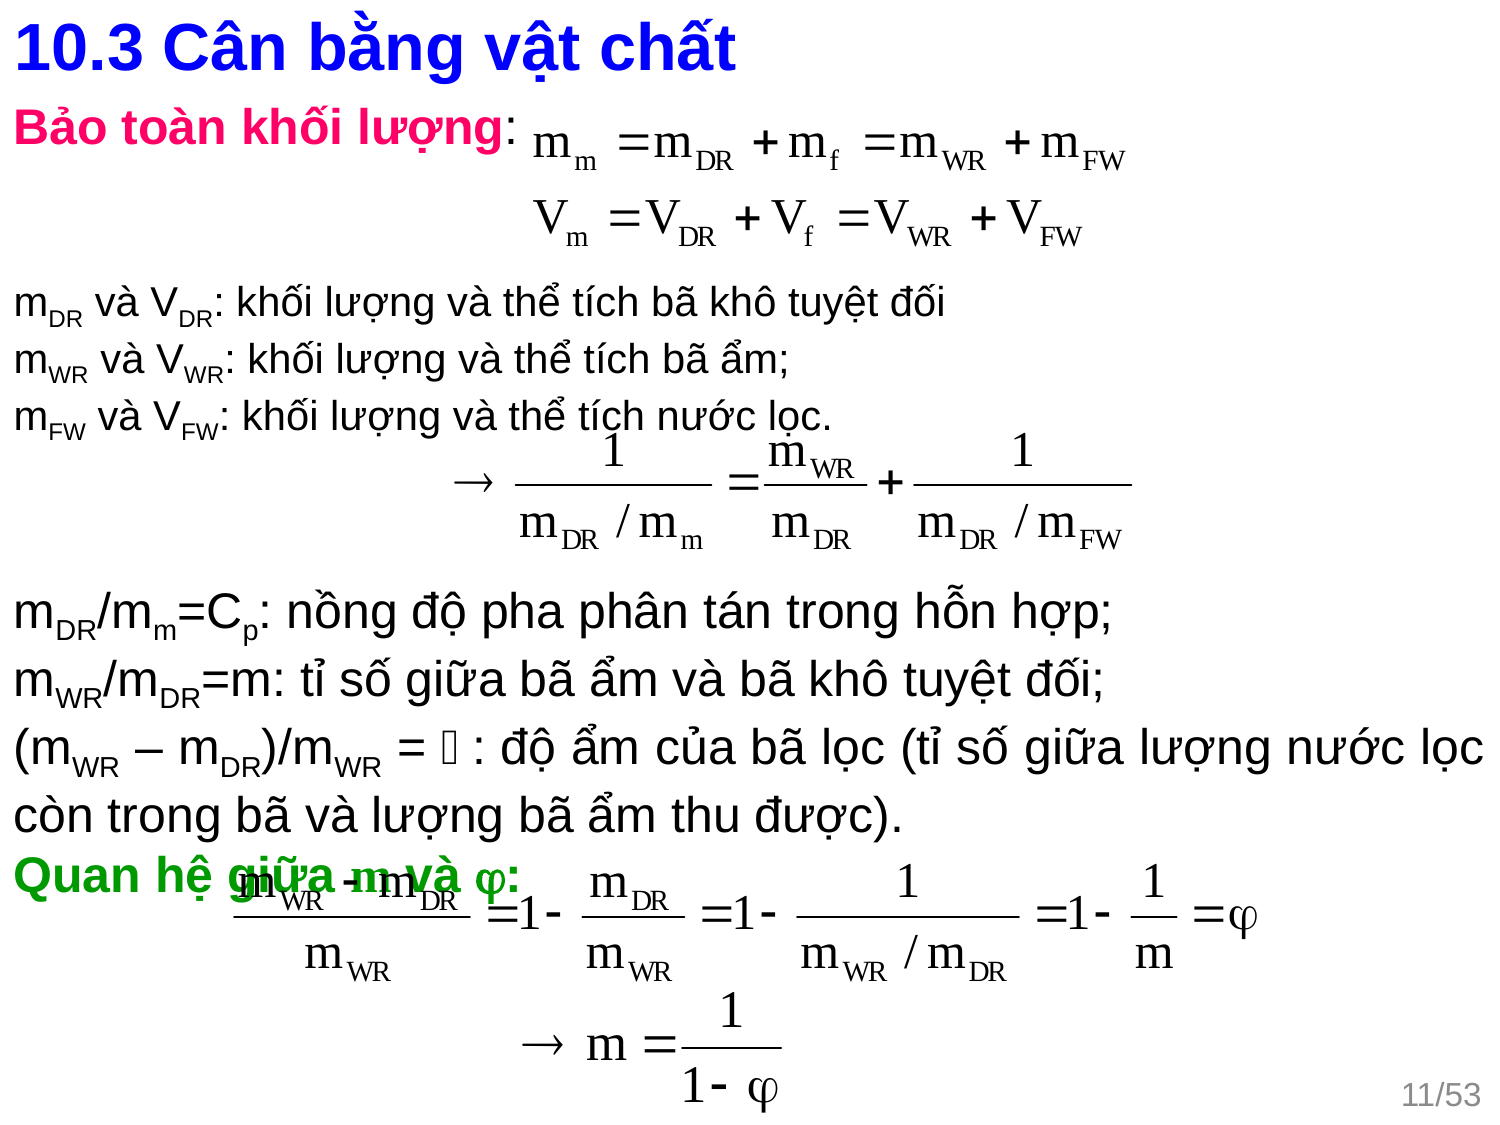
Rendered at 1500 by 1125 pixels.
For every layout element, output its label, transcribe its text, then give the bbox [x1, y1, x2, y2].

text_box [515, 976, 794, 1123]
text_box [225, 849, 1265, 993]
text_box 10.3 Cân bằng vật chất [0, 0, 1500, 87]
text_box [447, 417, 1141, 561]
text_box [524, 107, 1135, 259]
text_box Bảo toàn khối lượng: mDR và VDR: khối lượng và thể tích bã khô tuyệt đối mWR và VWR: khối lượng và thể tích bã ẩm; mFW và VFW: khối lượng và thể tích nước lọc. mDR/mm=Cp: nồng độ pha phân tán trong hỗn hợp; mWR/mDR=m: tỉ số giữa bã ẩm và bã khô tuyệt đối; (mWR – mDR)/mWR = : độ ẩm của bã lọc (tỉ số giữa lượng nước lọc còn trong bã và lượng bã ẩm thu được). Quan hệ giữa m và : [0, 87, 1500, 971]
slide_number 11/53 [1146, 1063, 1497, 1124]
